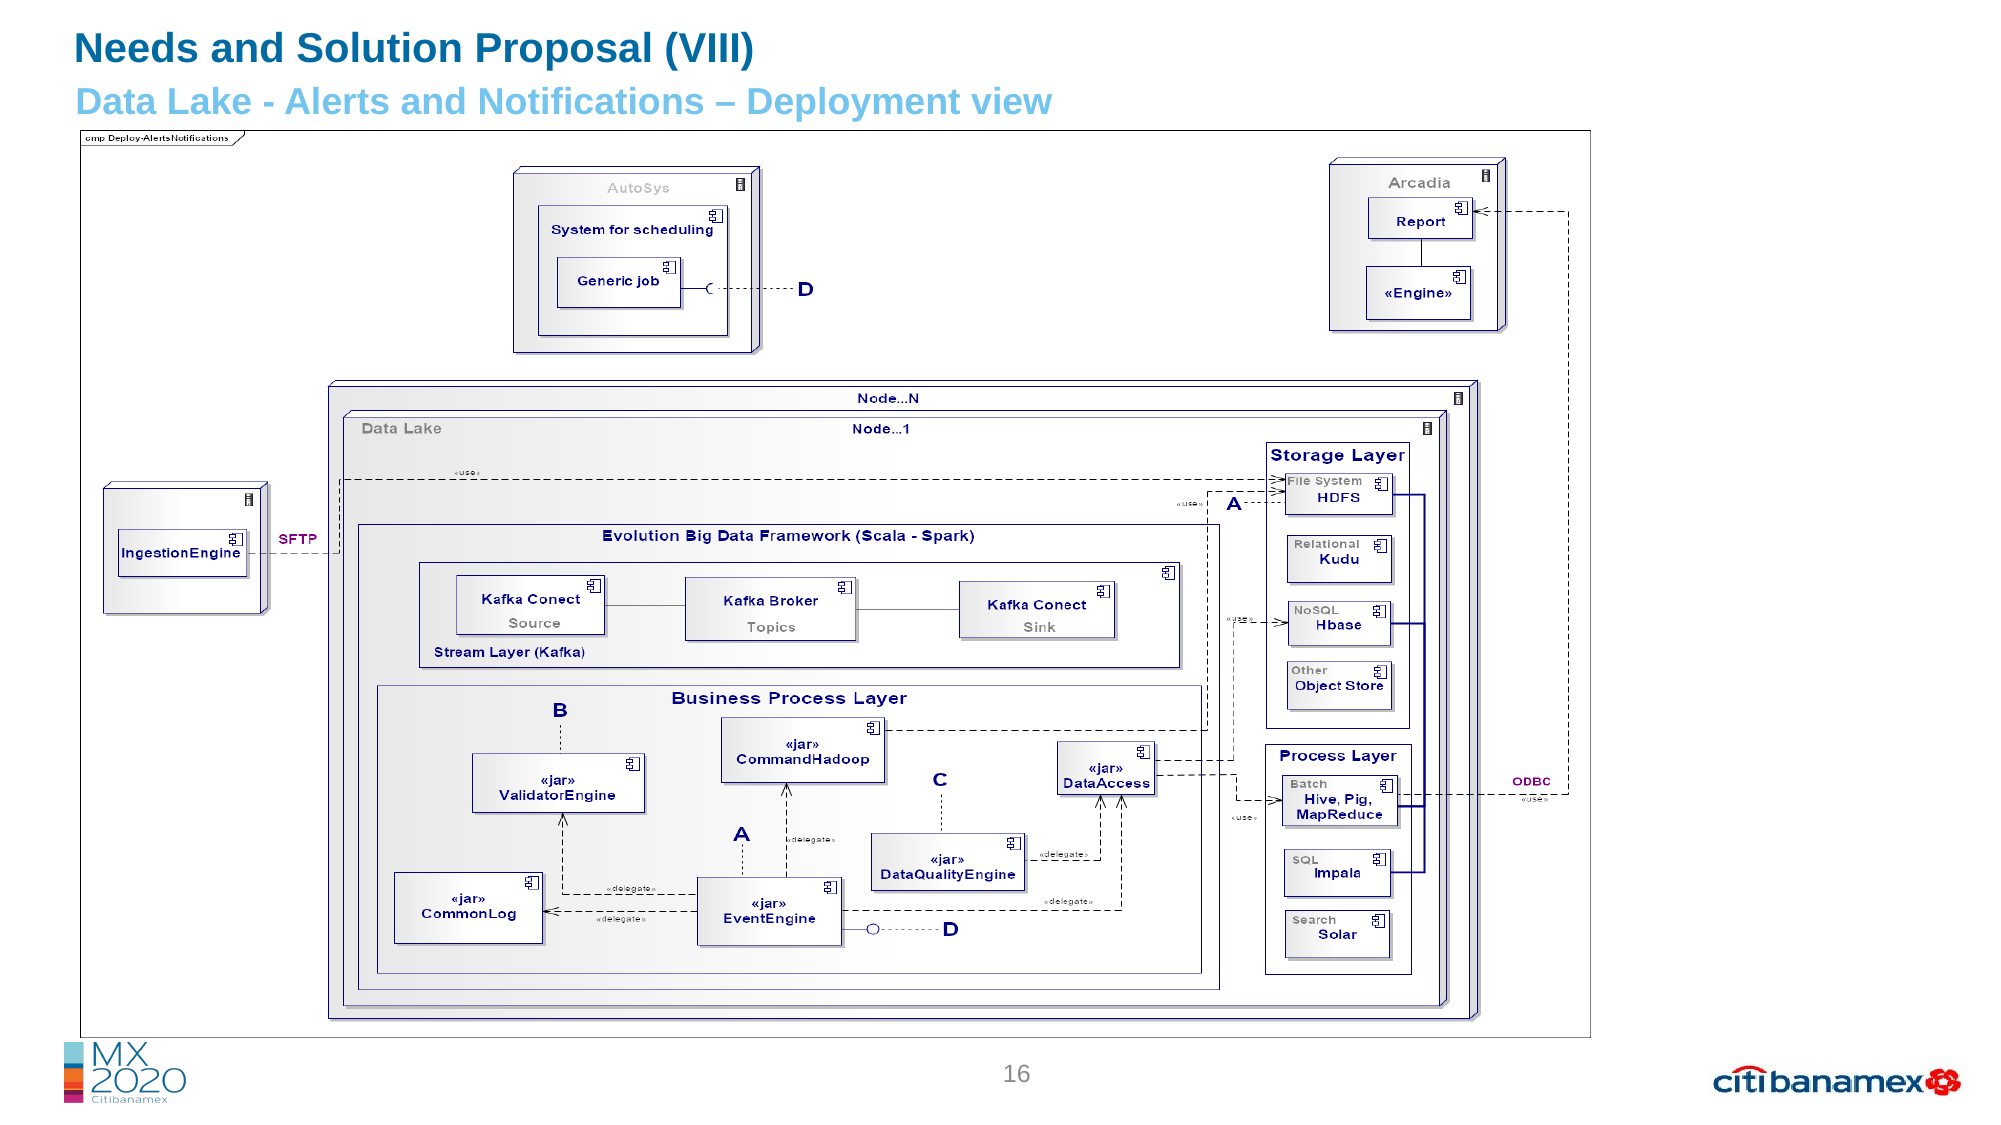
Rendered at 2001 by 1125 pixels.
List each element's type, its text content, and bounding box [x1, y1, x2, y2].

text_box Data Lake - Alerts and Notifications – Deployment view [67, 69, 1155, 130]
picture [79, 129, 1591, 1038]
text_box Needs and Solution Proposal (VIII) [66, 13, 1311, 79]
picture [1707, 1063, 1964, 1097]
picture [97, 1042, 117, 1060]
picture [131, 1042, 144, 1050]
picture [64, 1042, 186, 1103]
